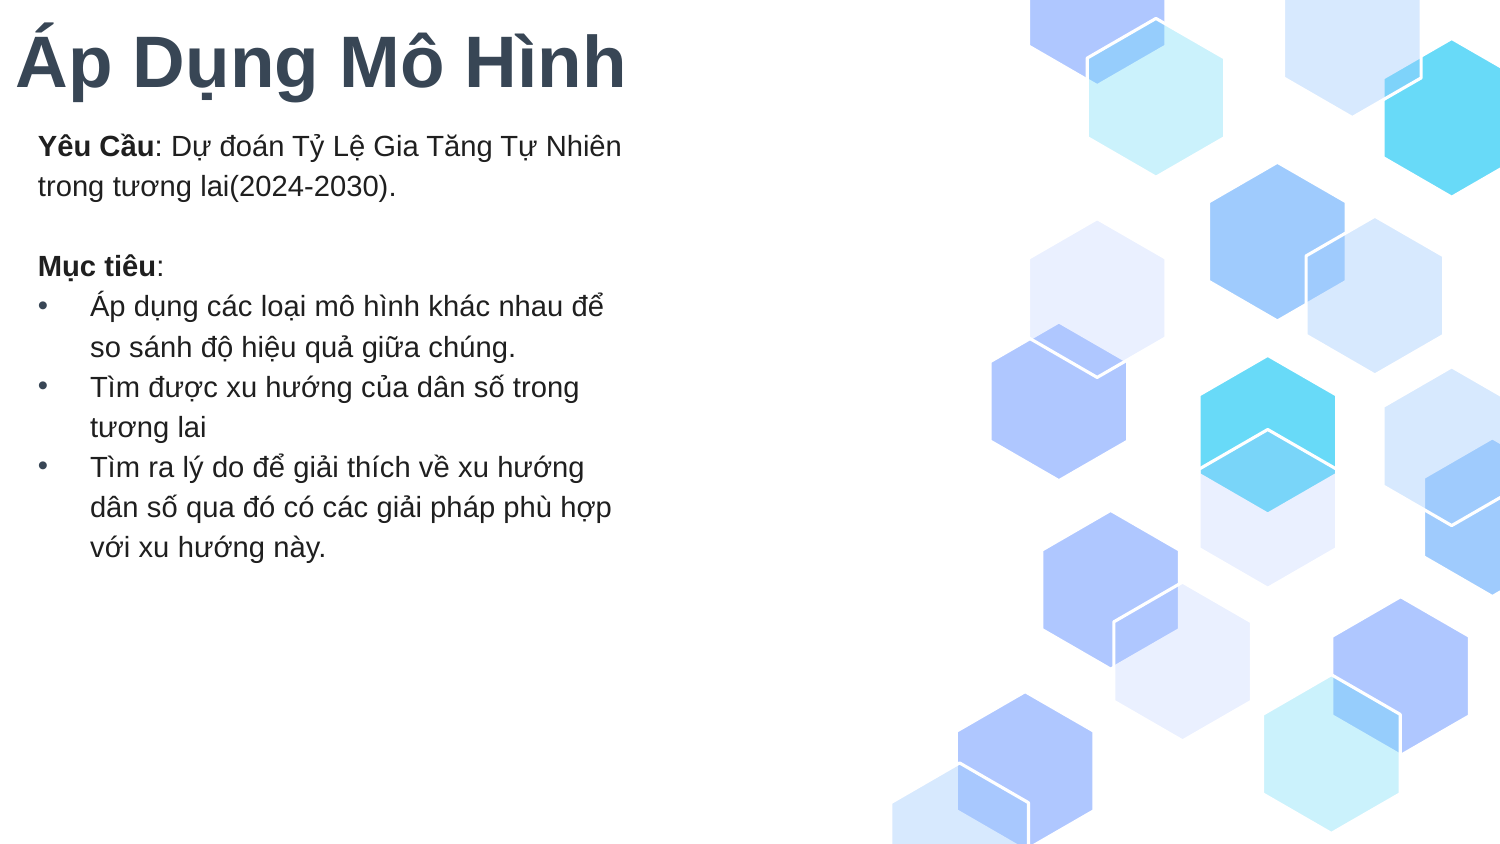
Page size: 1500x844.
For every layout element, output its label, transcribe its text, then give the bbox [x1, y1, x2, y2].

subtitle Yêu Cầu: Dự đoán Tỷ Lệ Gia Tăng Tự Nhiên trong tương lai(2024-2030). Mục tiêu: Áp dụng các loại mô hình khác nhau để so sánh độ hiệu quả giữa chúng. Tìm được xu hướng của dân số trong tương lai Tìm ra lý do để giải thích về xu hướng dân số qua đó có các giải pháp phù hợp với xu hướng này. [0, 106, 652, 819]
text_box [890, 0, 1500, 844]
title Áp Dụng Mô Hình [0, 0, 885, 94]
